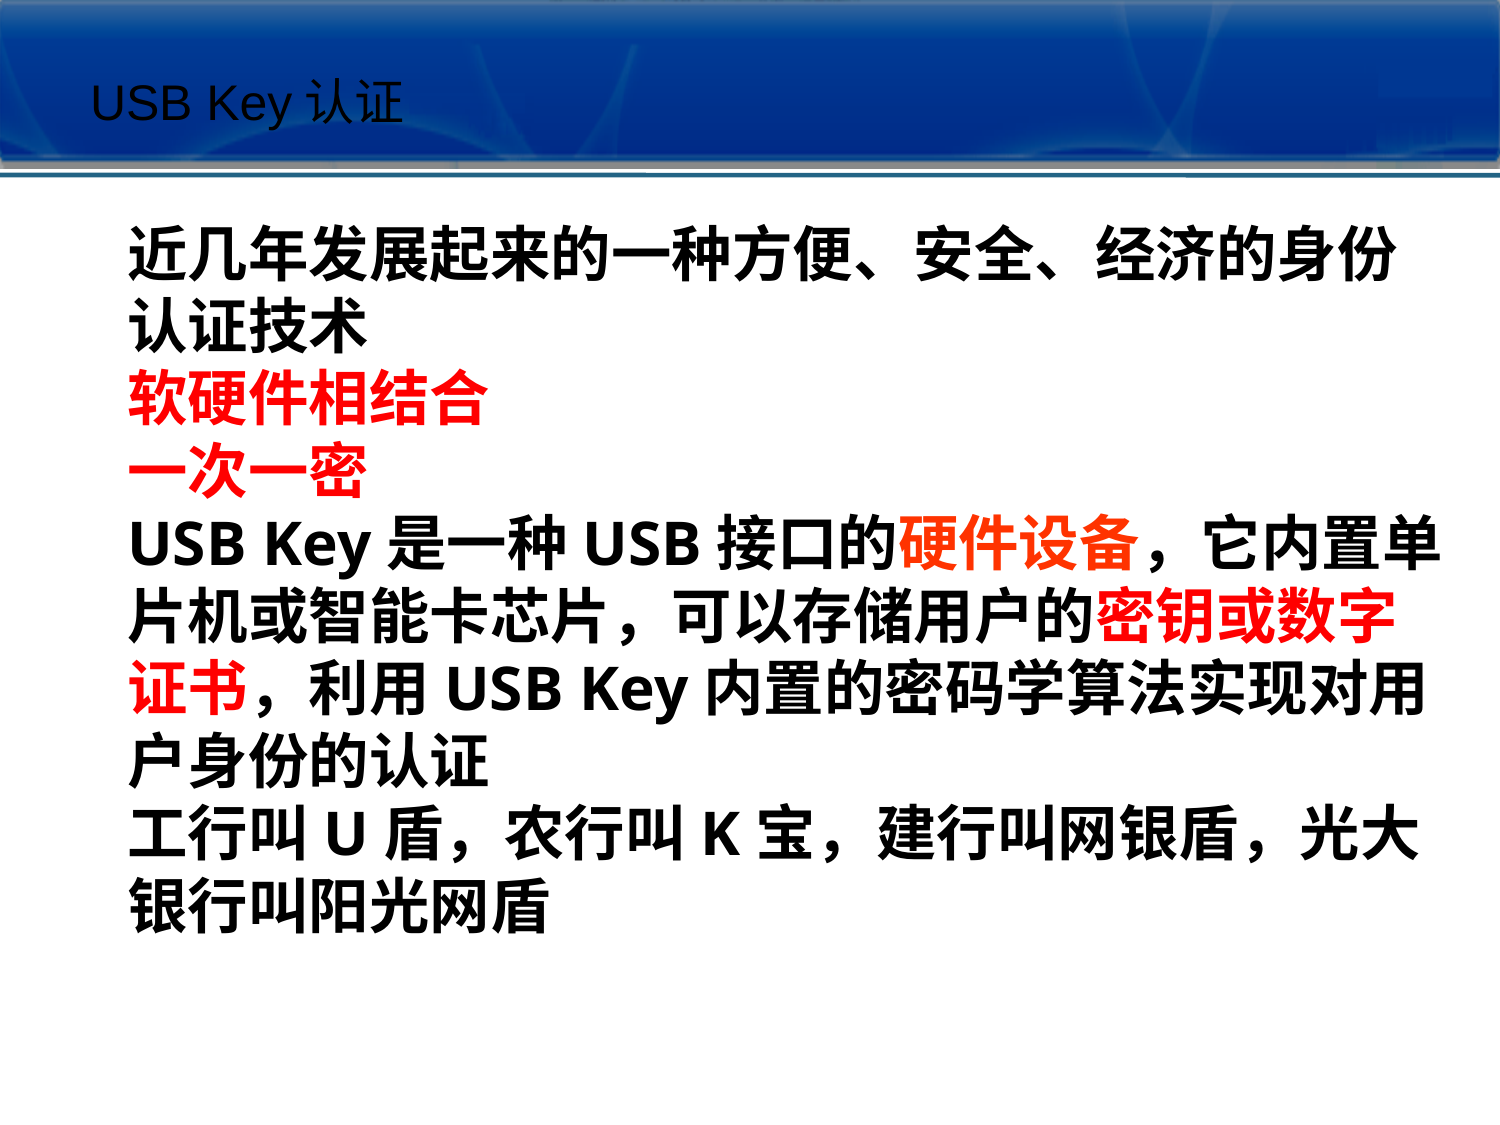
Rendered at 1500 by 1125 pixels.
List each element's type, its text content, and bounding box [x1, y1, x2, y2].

list 近几年发展起来的一种方便、安全、经济的身份认证技术 软硬件相结合 一次一密 USB Key是一种USB接口的硬件设备，它内置单片机或智能卡芯片，可以存储用户的密钥或数字证书，利用USB Key内置的密码学算法实现对用户身份的认证 工行叫U盾，农行叫K宝，建行叫网银盾，光大银行叫阳光网盾 [112, 208, 1459, 1035]
title USB Key认证 [75, 7, 1425, 195]
